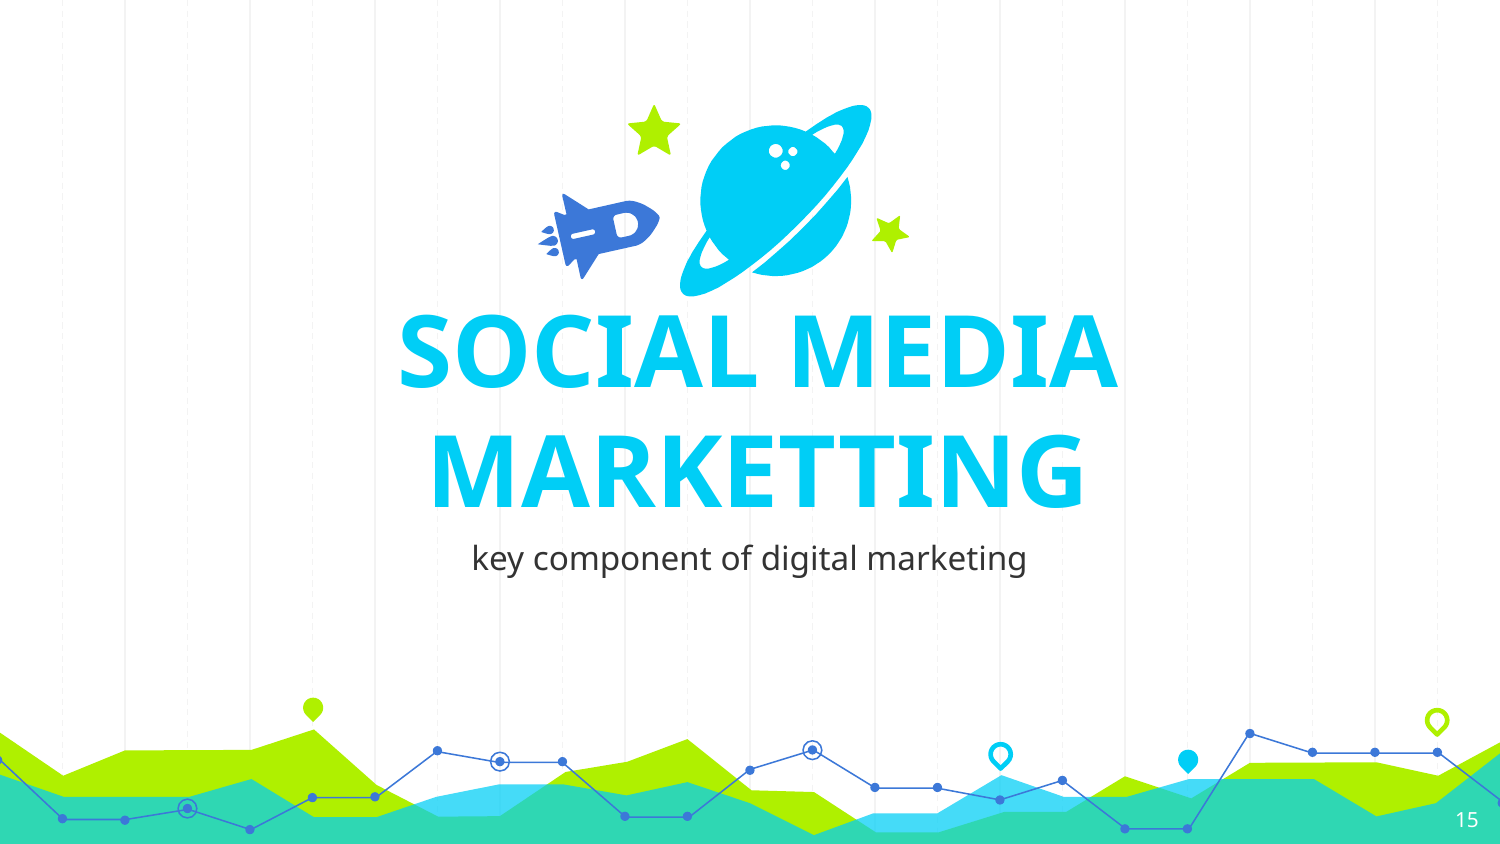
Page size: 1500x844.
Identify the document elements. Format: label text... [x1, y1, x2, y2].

title SOCIAL MEDIA MARKETTING [112, 352, 1404, 543]
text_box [679, 104, 872, 297]
text_box [628, 105, 674, 155]
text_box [547, 182, 645, 280]
slide_number 15 [1403, 791, 1494, 844]
text_box [877, 215, 909, 253]
subtitle key component of digital marketing [355, 522, 1145, 651]
